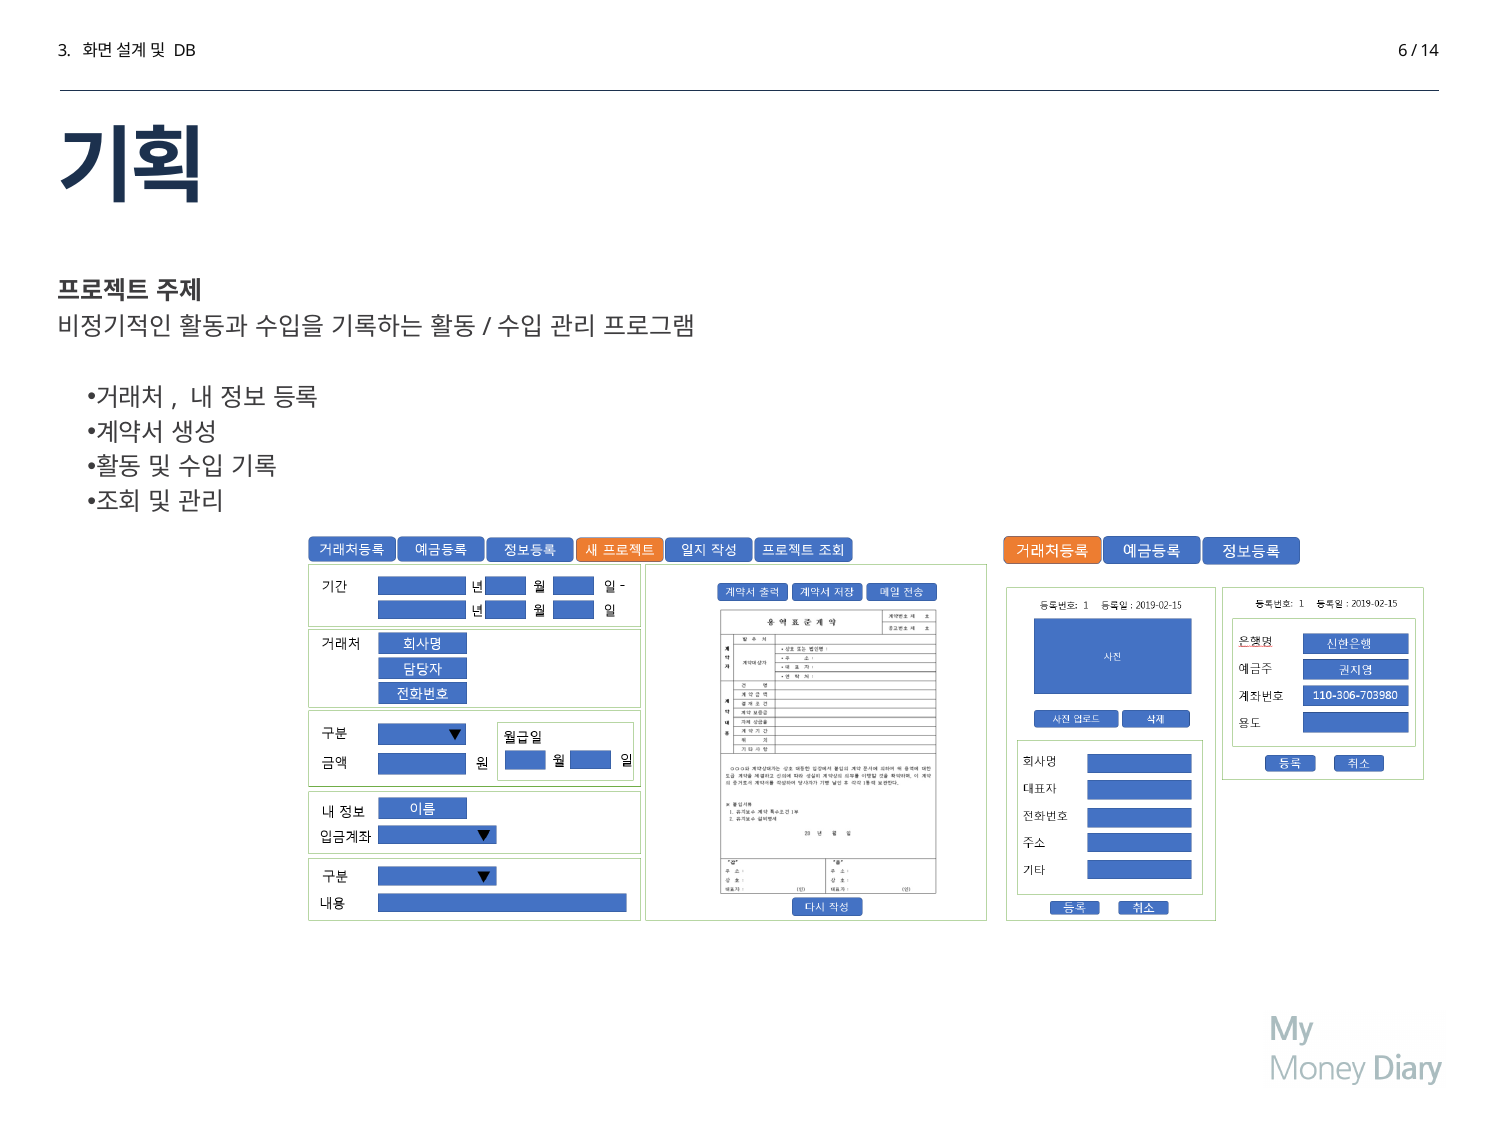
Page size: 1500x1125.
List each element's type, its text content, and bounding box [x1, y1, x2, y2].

text_box 거래처, 내 정보 등록 계약서 생성 활동 및 수입 기록 조회 및 관리 [42, 373, 1433, 583]
picture [302, 533, 989, 924]
picture [996, 533, 1427, 924]
text_box 6 / 14 [1193, 32, 1454, 70]
picture [1262, 1010, 1446, 1088]
title 기획 [42, 114, 1190, 211]
text_box 3. 화면 설계 및 DB [43, 31, 303, 67]
text_box 프로젝트 주제 비정기적인 활동과 수입을 기록하는 활동/수입 관리 프로그램 [42, 267, 1433, 373]
